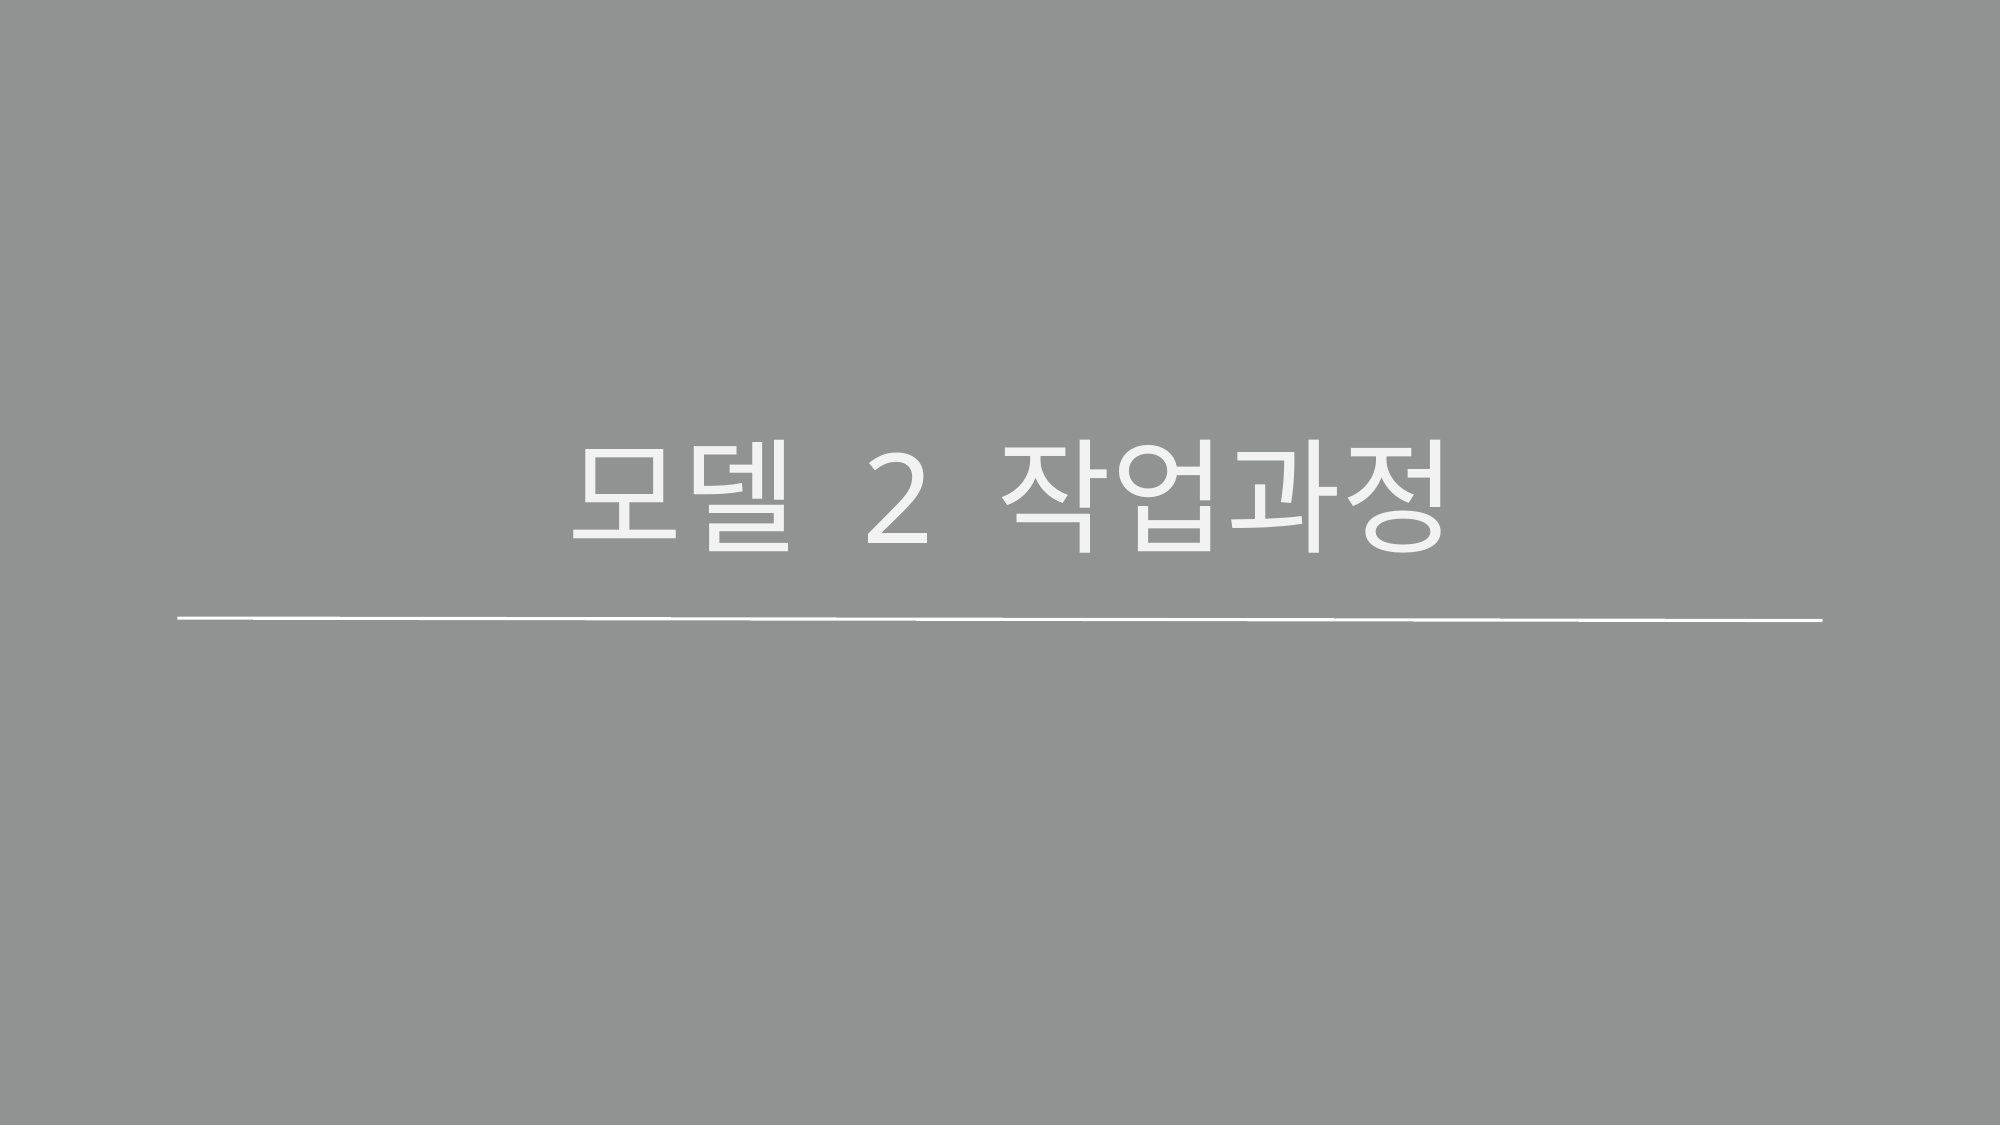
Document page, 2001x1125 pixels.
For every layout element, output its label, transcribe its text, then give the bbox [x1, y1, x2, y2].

text_box 모델 2 작업과정 [552, 411, 1471, 576]
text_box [177, 617, 1823, 621]
text_box [0, 0, 2000, 1125]
